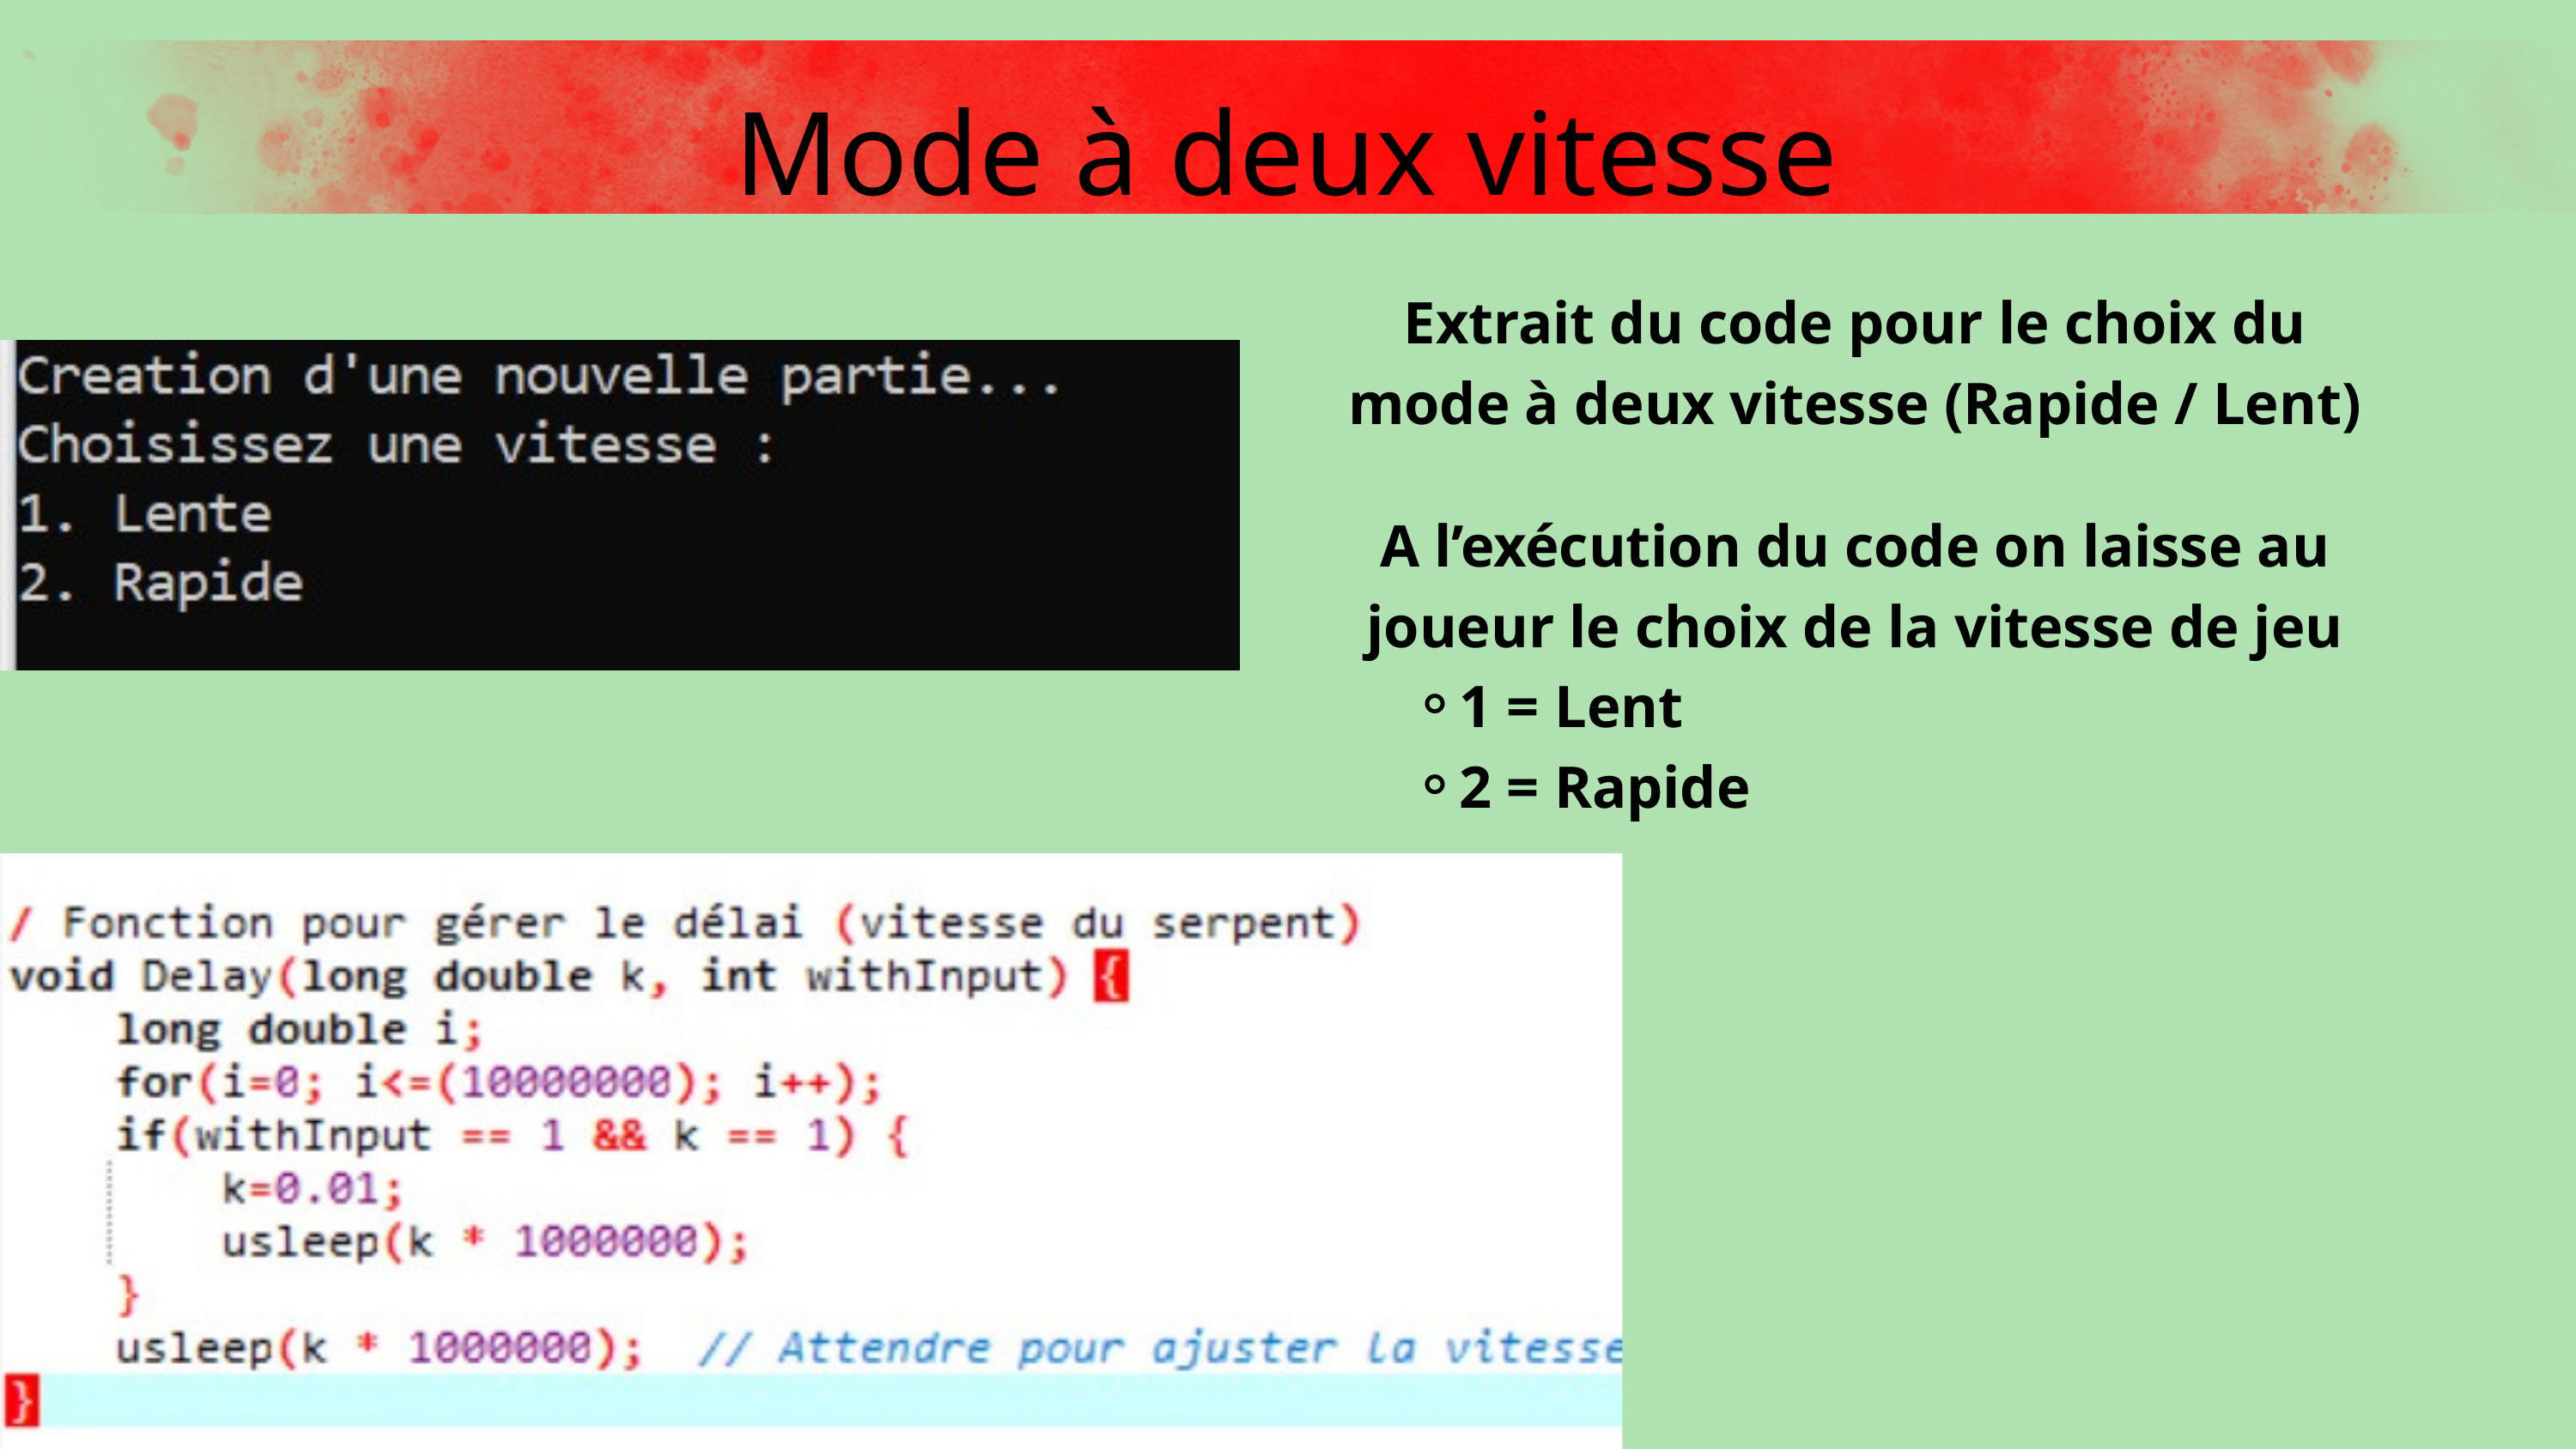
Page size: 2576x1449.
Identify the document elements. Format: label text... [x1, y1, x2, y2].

text_box [0, 40, 2576, 214]
text_box A l’exécution du code on laisse au joueur le choix de la vitesse de jeu 1 = Lent 2 = Rapide [1342, 498, 2368, 821]
text_box Extrait du code pour le choix du mode à deux vitesse (Rapide / Lent) [1342, 275, 2368, 436]
text_box Mode à deux vitesse [459, 57, 2113, 219]
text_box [0, 340, 1241, 670]
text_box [0, 831, 1698, 1449]
